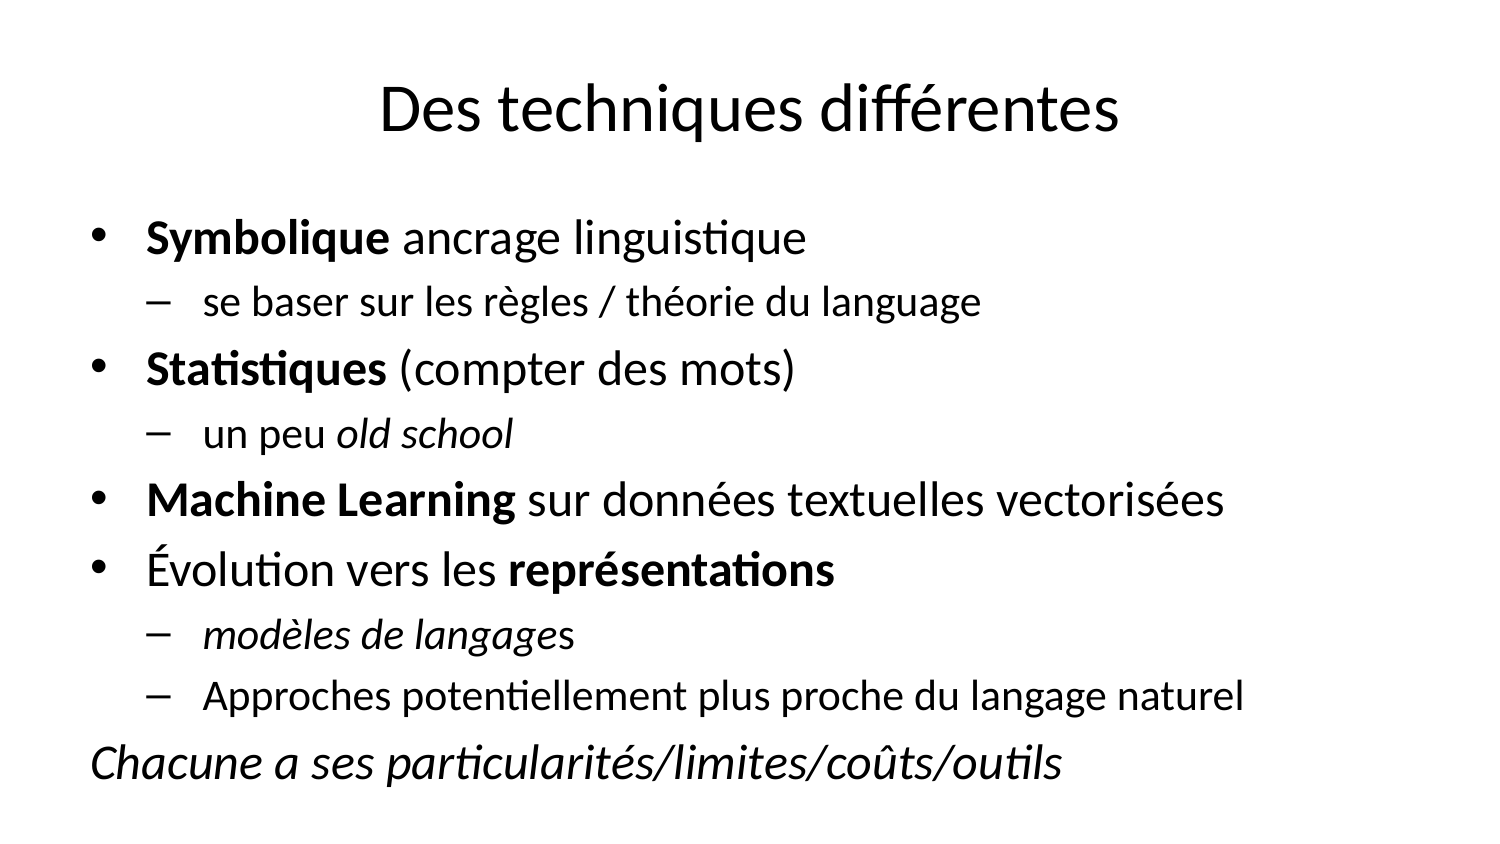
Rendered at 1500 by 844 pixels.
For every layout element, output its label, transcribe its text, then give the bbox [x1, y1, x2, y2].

title Des techniques différentes [75, 33, 1425, 175]
list Symbolique ancrage linguistique se baser sur les règles / théorie du language Statistiques (compter des mots) un peu old school Machine Learning sur données textuelles vectorisées Évolution vers les représentations modèles de langages Approches potentiellement plus proche du langage naturel Chacune a ses particularités/limites/coûts/outils [75, 196, 1425, 754]
